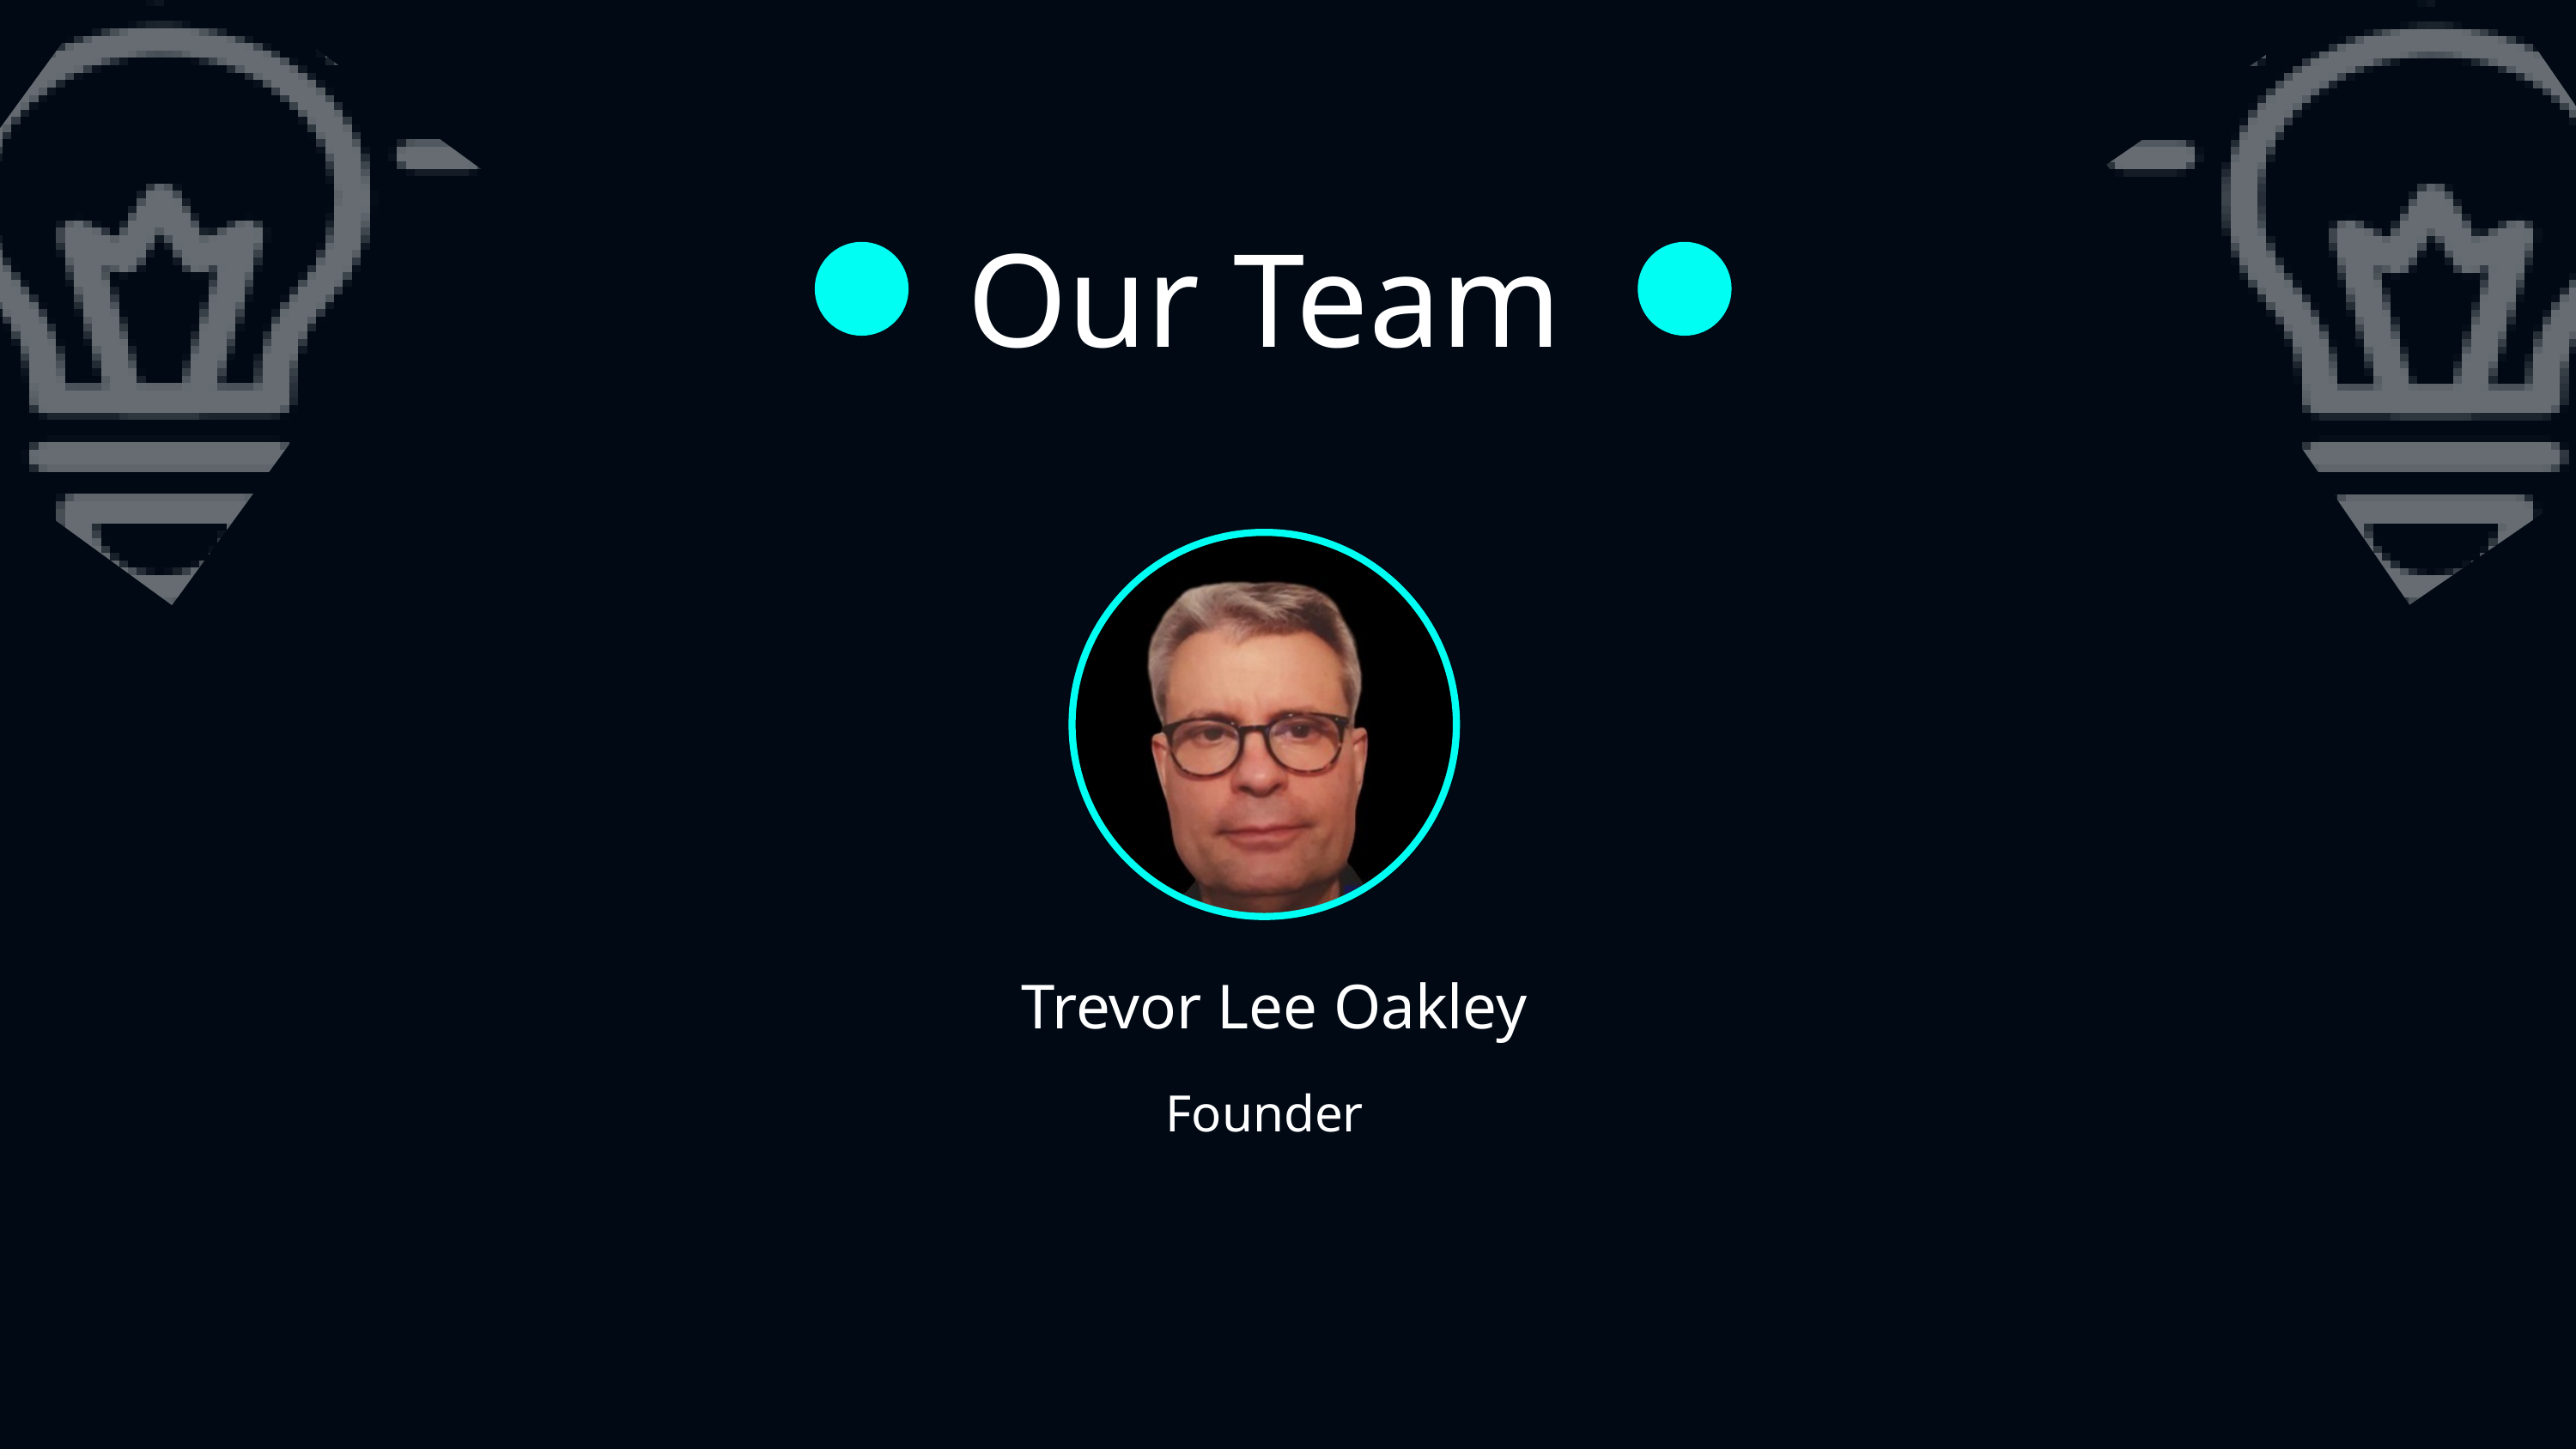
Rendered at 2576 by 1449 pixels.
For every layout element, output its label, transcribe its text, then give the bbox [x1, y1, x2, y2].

text_box Founder [1063, 1071, 1466, 1142]
text_box Trevor Lee Oakley [911, 955, 1638, 1042]
text_box Our Team [890, 192, 1638, 373]
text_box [1637, 241, 1732, 336]
text_box [0, 0, 487, 606]
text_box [1064, 524, 1466, 925]
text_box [814, 241, 909, 336]
text_box [2106, 0, 2576, 605]
